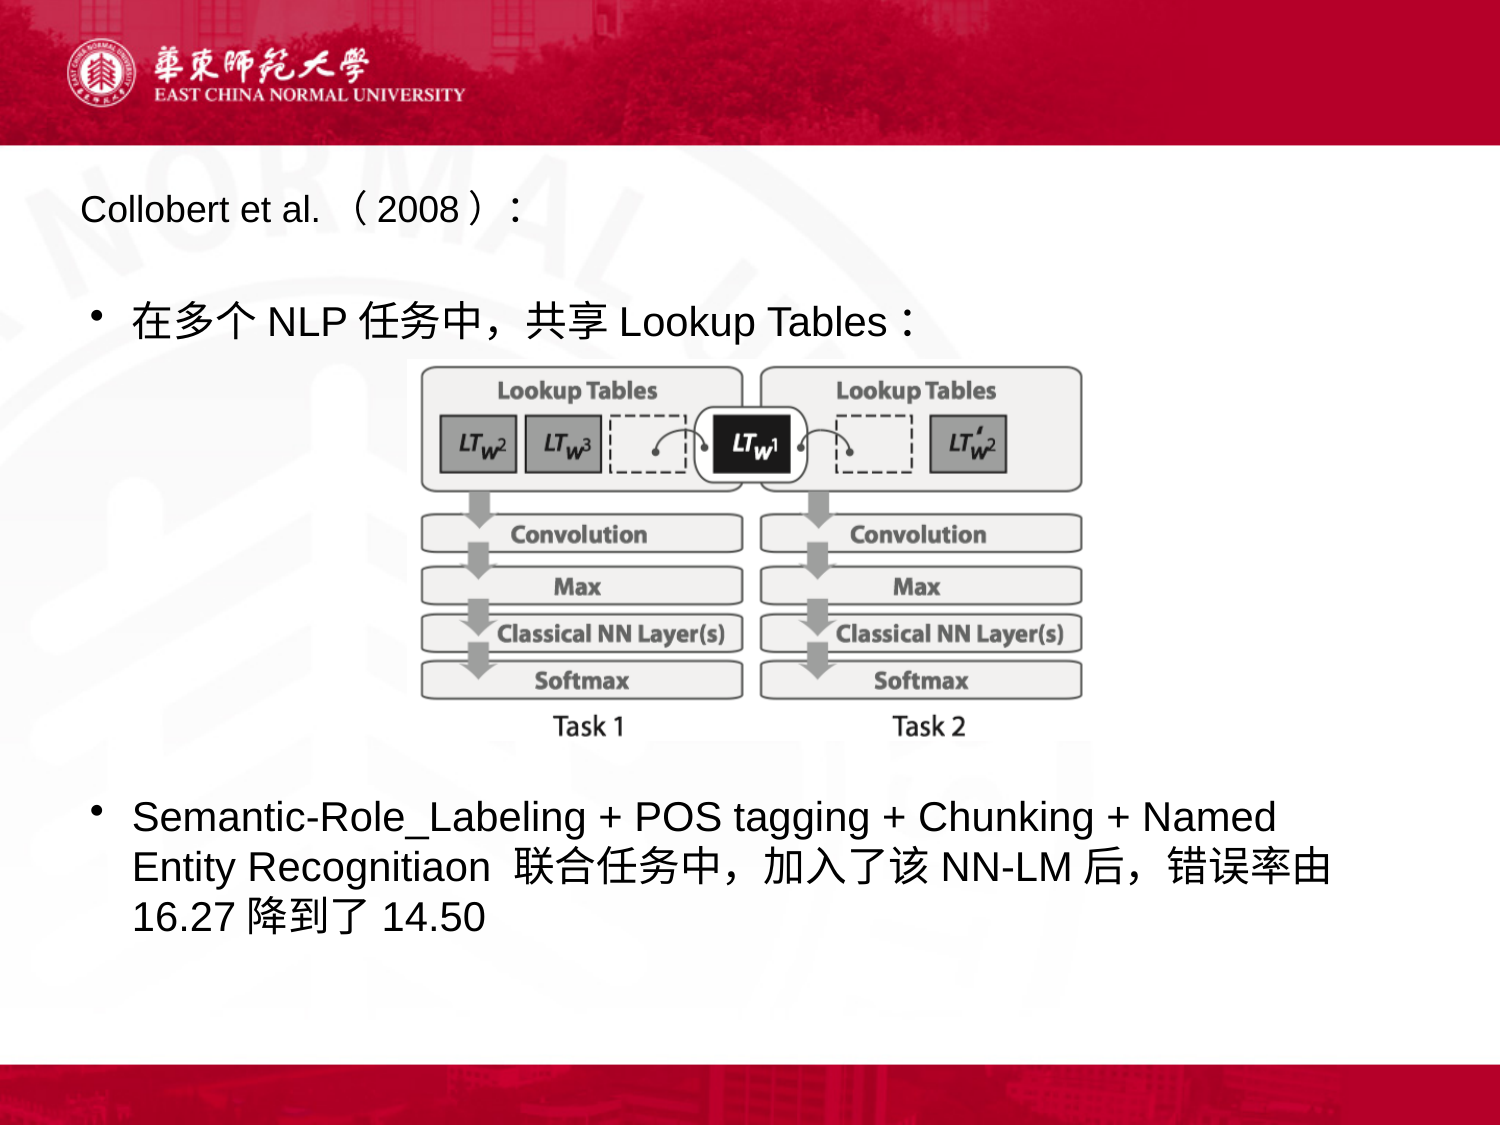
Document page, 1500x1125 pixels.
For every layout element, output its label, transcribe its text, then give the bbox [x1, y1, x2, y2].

list 在多个NLP任务中，共享Lookup Tables： [74, 287, 1408, 569]
text_box Semantic-Role_Labeling + POS tagging + Chunking + Named Entity Recognitiaon 联合任务中，加入了该NN-LM后，错误率由16.27降到了14.50 [75, 782, 1408, 1064]
picture [0, 0, 1500, 1125]
text_box Collobert et al.（2008）： [65, 178, 568, 238]
